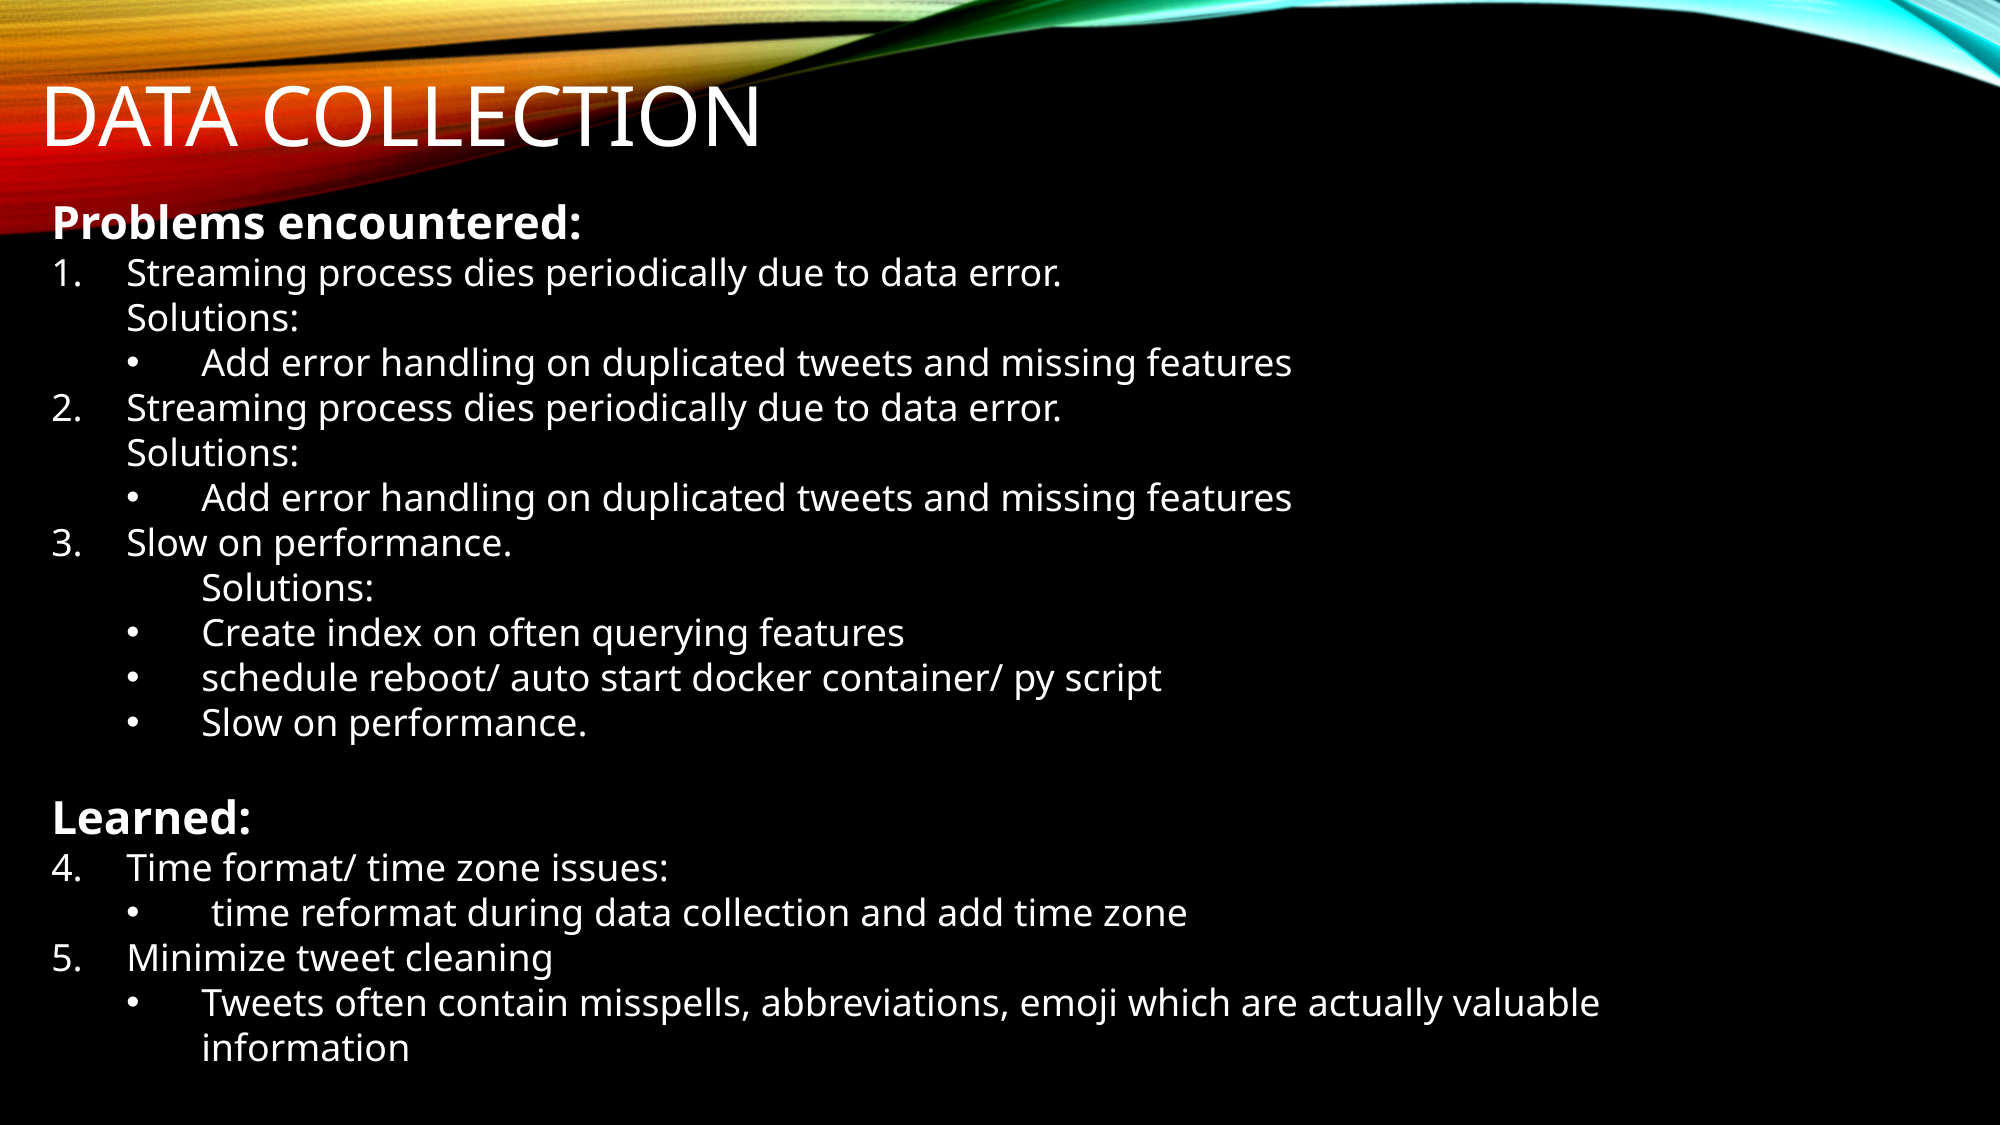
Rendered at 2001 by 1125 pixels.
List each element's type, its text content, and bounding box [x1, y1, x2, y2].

picture [0, 0, 2000, 237]
title Data Collection [24, 33, 1986, 206]
text_box Problems encountered: Streaming process dies periodically due to data error. Solutions: Add error handling on duplicated tweets and missing features Streaming process dies periodically due to data error. Solutions: Add error handling on duplicated tweets and missing features Slow on performance. Solutions: Create index on often querying features schedule reboot/ auto start docker container/ py script Slow on performance. Learned: Time format/ time zone issues: time reformat during data collection and add time zone Minimize tweet cleaning Tweets often contain misspells, abbreviations, emoji which are actually valuable information [36, 186, 1808, 1125]
